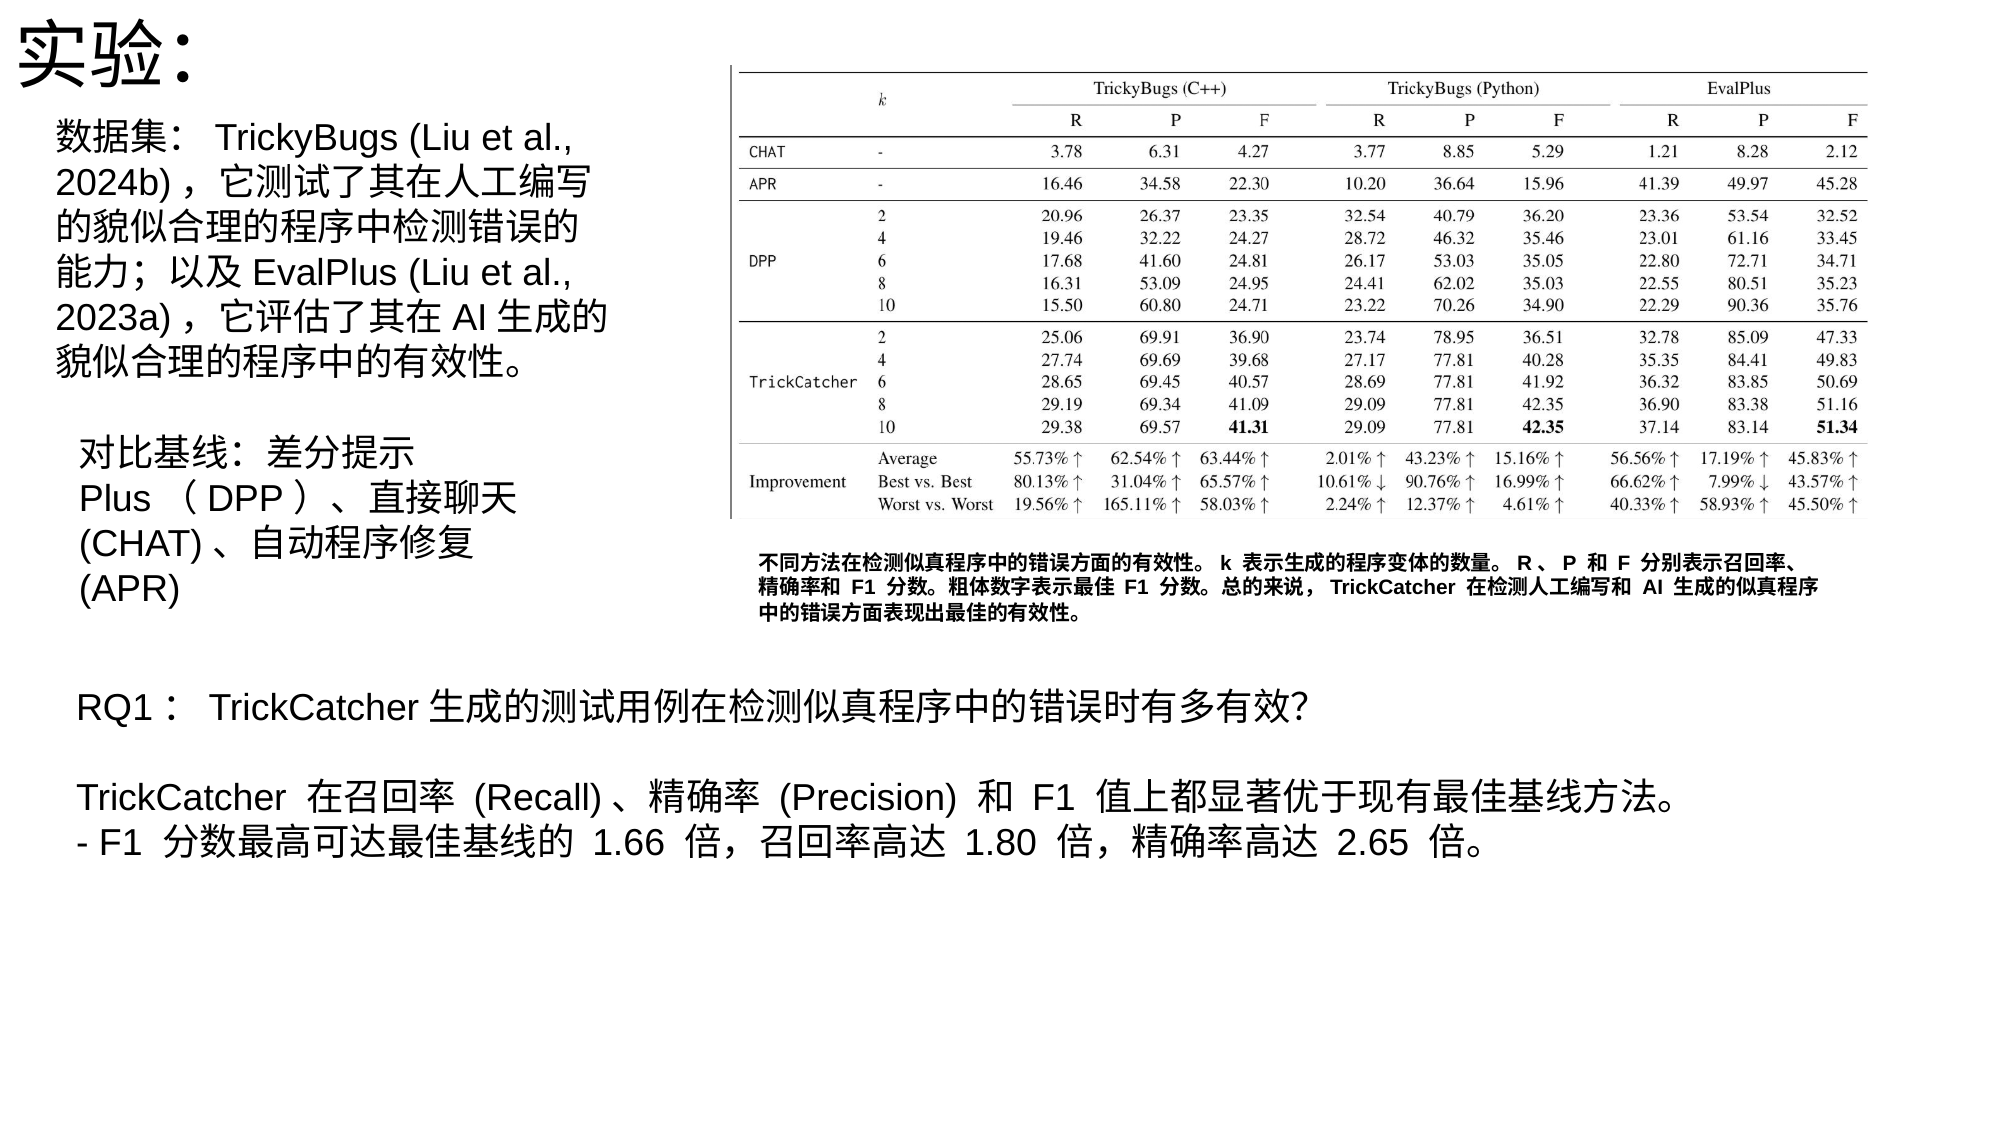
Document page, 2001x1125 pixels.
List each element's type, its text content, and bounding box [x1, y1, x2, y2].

text_box 数据集：TrickyBugs (Liu et al., 2024b)，它测试了其在人工编写的貌似合理的程序中检测错误的能力；以及EvalPlus (Liu et al., 2023a)，它评估了其在AI生成的貌似合理的程序中的有效性。 [40, 106, 630, 391]
text_box RQ1：TrickCatcher生成的测试用例在检测似真程序中的错误时有多有效？ TrickCatcher 在召回率 (Recall)、精确率 (Precision) 和 F1 值上都显著优于现有最佳基线方法。 - F1 分数最高可达最佳基线的 1.66 倍，召回率高达 1.80 倍，精确率高达 2.65 倍。 [61, 675, 1913, 871]
text_box 不同方法在检测似真程序中的错误方面的有效性。k 表示生成的程序变体的数量。R、P 和 F 分别表示召回率、精确率和 F1 分数。粗体数字表示最佳 F1 分数。总的来说，TrickCatcher 在检测人工编写和 AI 生成的似真程序中的错误方面表现出最佳的有效性。 [743, 541, 1835, 632]
text_box 对比基线：差分提示Plus（DPP）、直接聊天 (CHAT)、自动程序修复 (APR) [64, 421, 597, 617]
text_box 实验： [0, 0, 497, 105]
picture [729, 64, 1869, 520]
